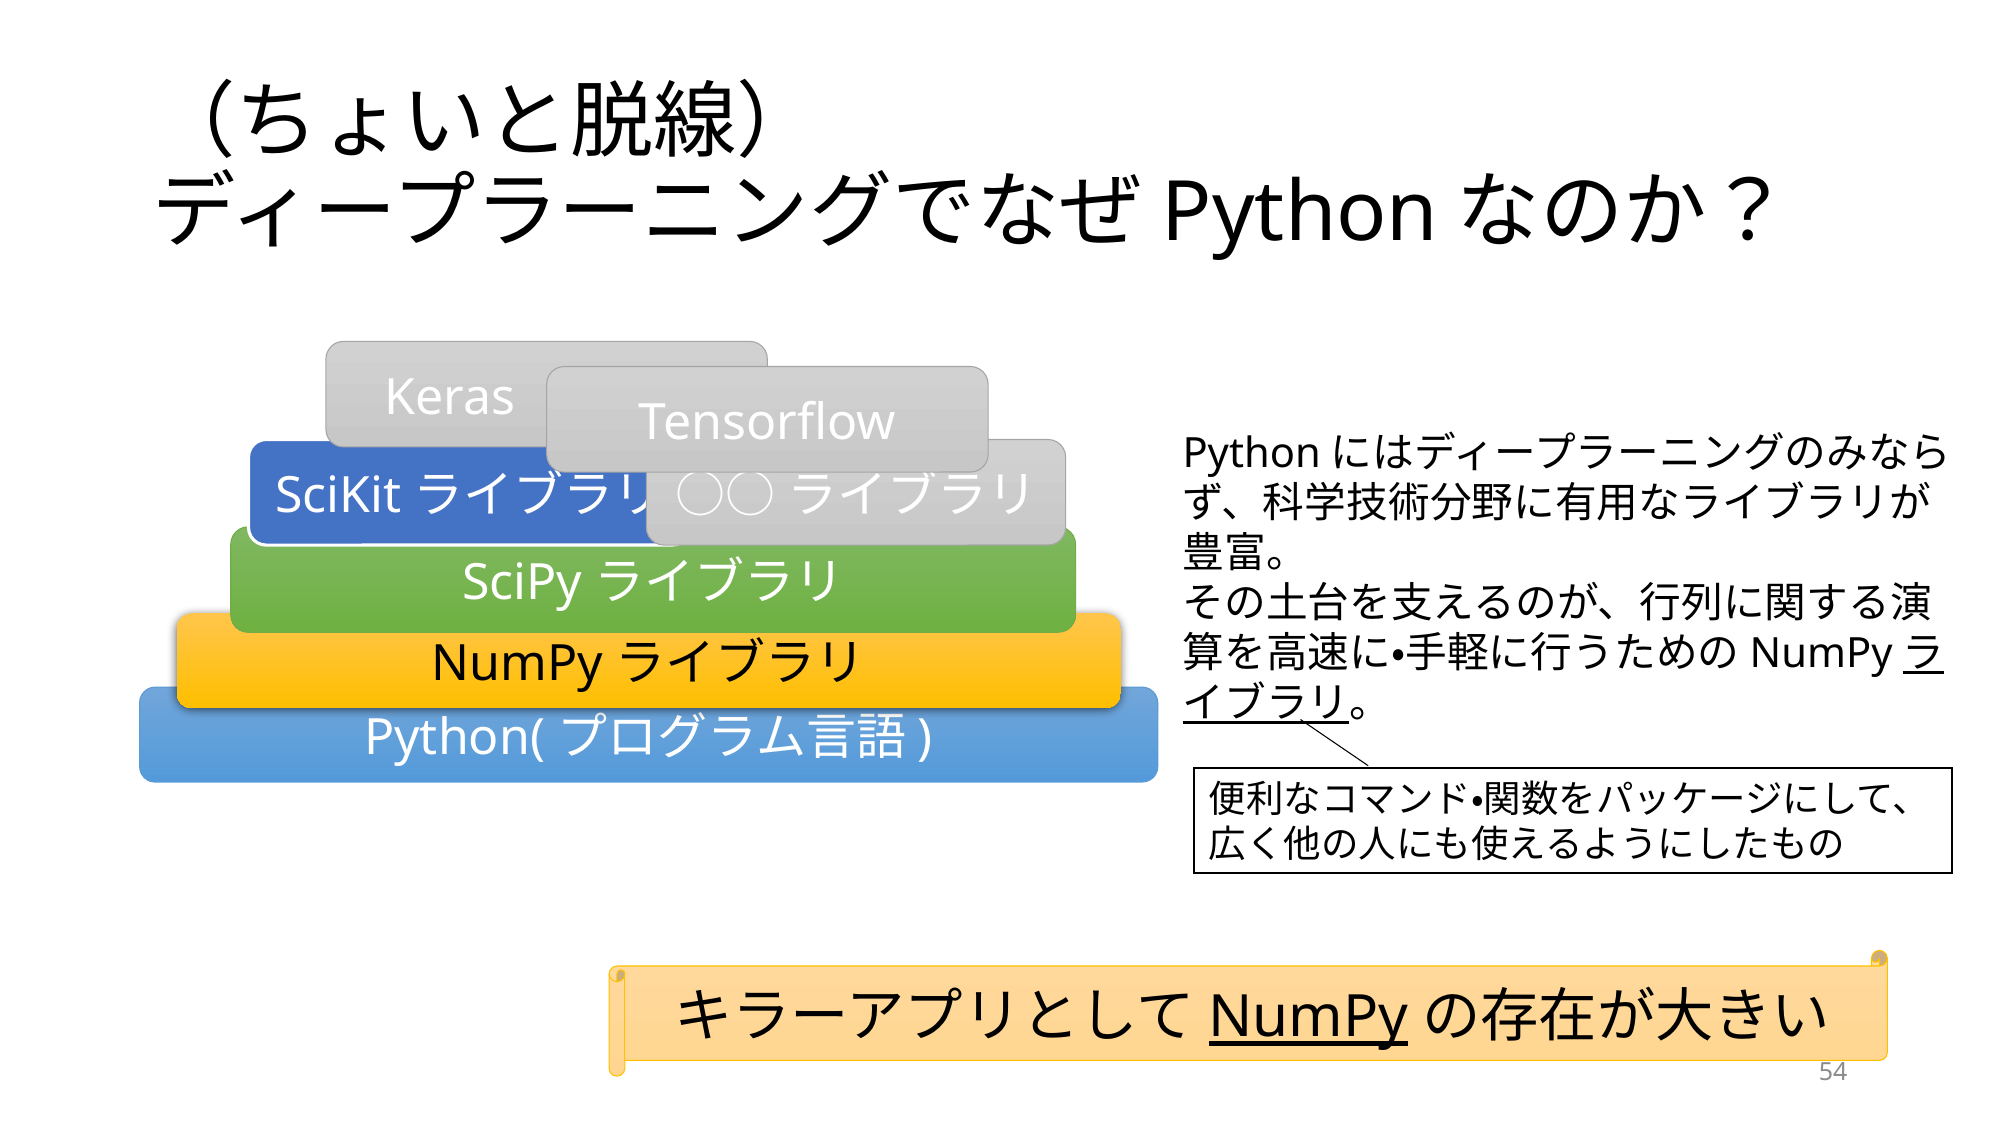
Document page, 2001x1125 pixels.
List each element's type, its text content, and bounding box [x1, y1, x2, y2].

text_box 便利なコマンド・関数をパッケージにして、広く他の人にも使えるようにしたもの [1193, 767, 1953, 874]
text_box SciPyライブラリ [230, 526, 1077, 633]
text_box SciKitライブラリ [246, 437, 677, 547]
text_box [1300, 719, 1369, 766]
text_box Keras [325, 340, 768, 448]
text_box Pythonにはディープラーニングのみならず、科学技術分野に有用なライブラリが豊富。 その土台を支えるのが、行列に関する演算を高速に・手軽に行うためのNumPyライブラリ。 [1167, 418, 1979, 734]
text_box NumPyライブラリ [176, 613, 1121, 709]
text_box ○○ライブラリ [645, 438, 1067, 546]
title （ちょいと脱線） ディープラーニングでなぜPythonなのか？ [137, 59, 1863, 278]
text_box Python(プログラム言語) [139, 686, 1159, 783]
text_box キラーアプリとしてNumPyの存在が大きい [608, 949, 1888, 1077]
text_box Tensorflow [546, 365, 989, 473]
slide_number 54 [1412, 1042, 1863, 1103]
